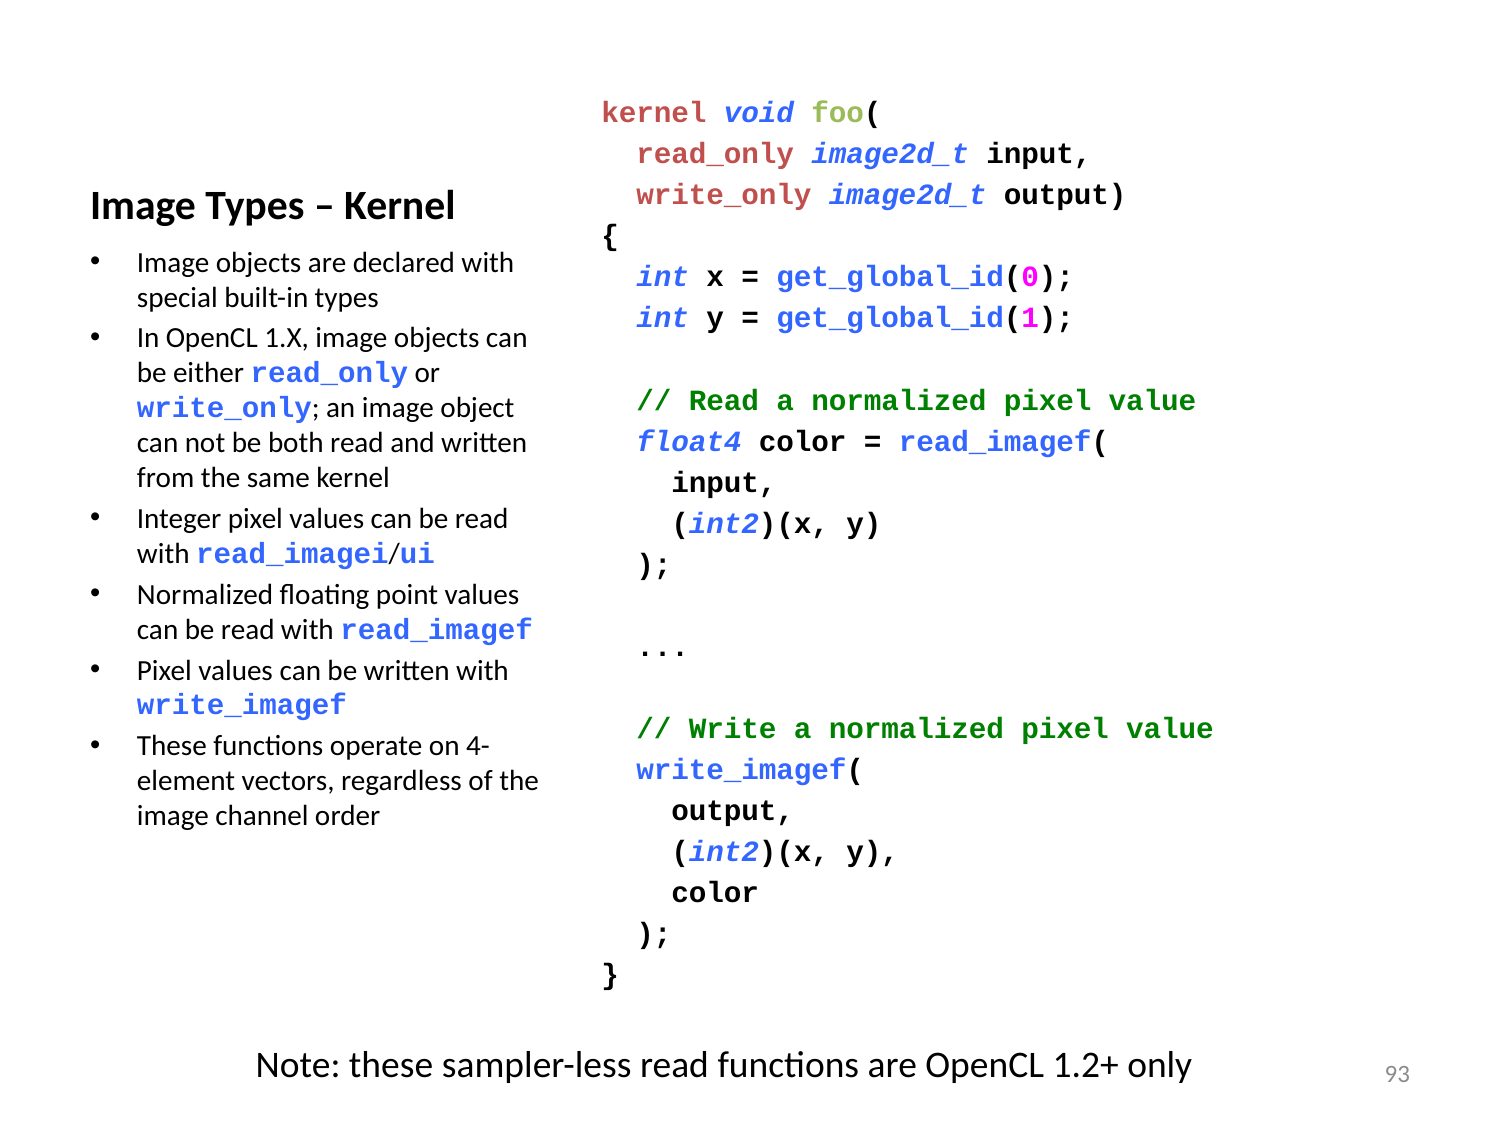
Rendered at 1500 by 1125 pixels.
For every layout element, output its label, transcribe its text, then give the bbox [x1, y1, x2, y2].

list kernel void foo( read_only image2d_t input, write_only image2d_t output) { int x = get_global_id(0); int y = get_global_id(1); // Read a normalized pixel value float4 color = read_imagef( input, (int2)(x, y) ); ... // Write a normalized pixel value write_imagef( output, (int2)(x, y), color ); } [586, 44, 1425, 1005]
text_box Note: these sampler-less read functions are OpenCL 1.2+ only [240, 1032, 1209, 1093]
title Image Types – Kernel [75, 44, 569, 235]
slide_number 93 [1074, 1042, 1425, 1103]
list Image objects are declared with special built-in types In OpenCL 1.X, image objects can be either read_only or write_only; an image object can not be both read and written from the same kernel Integer pixel values can be read with read_imagei/ui Normalized floating point values can be read with read_imagef Pixel values can be written with write_imagef These functions operate on 4-element vectors, regardless of the image channel order [75, 235, 569, 1005]
